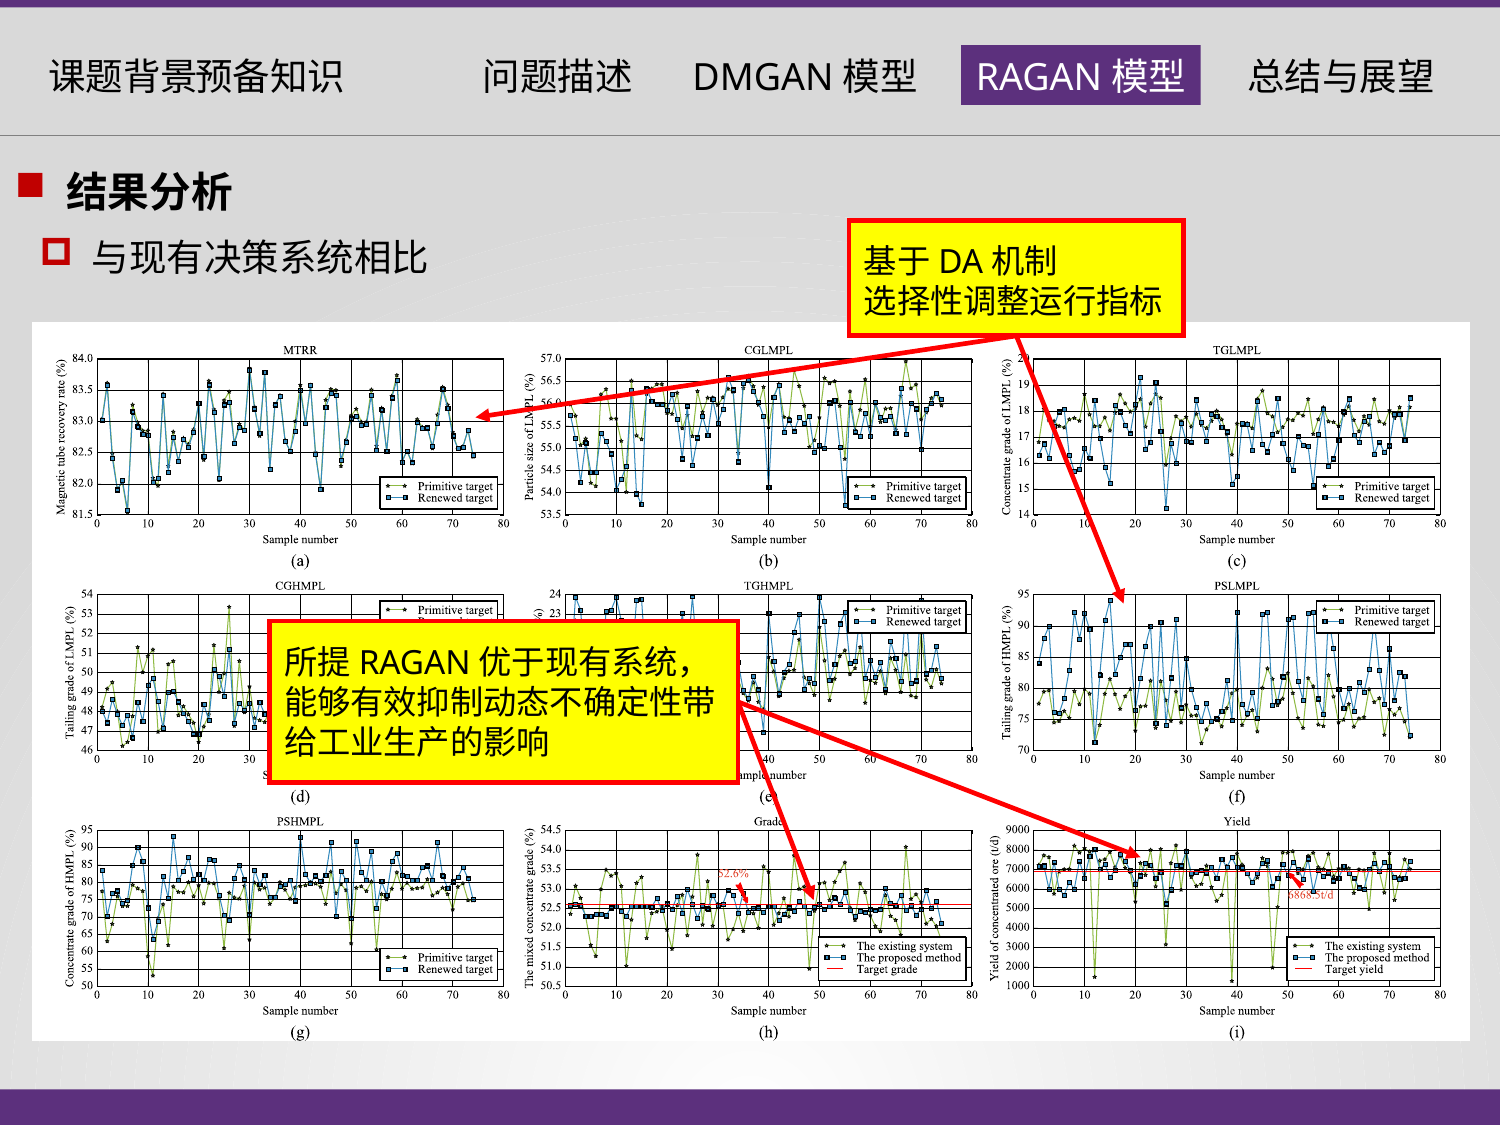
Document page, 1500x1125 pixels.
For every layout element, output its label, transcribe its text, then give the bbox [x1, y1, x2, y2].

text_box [1016, 336, 1124, 604]
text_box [475, 335, 1016, 418]
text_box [269, 621, 741, 783]
text_box 结果分析 [0, 157, 1011, 223]
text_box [849, 220, 1186, 336]
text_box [738, 701, 1141, 858]
picture [32, 321, 1471, 1041]
text_box 与现有决策系统相比 [24, 226, 683, 287]
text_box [737, 783, 814, 901]
